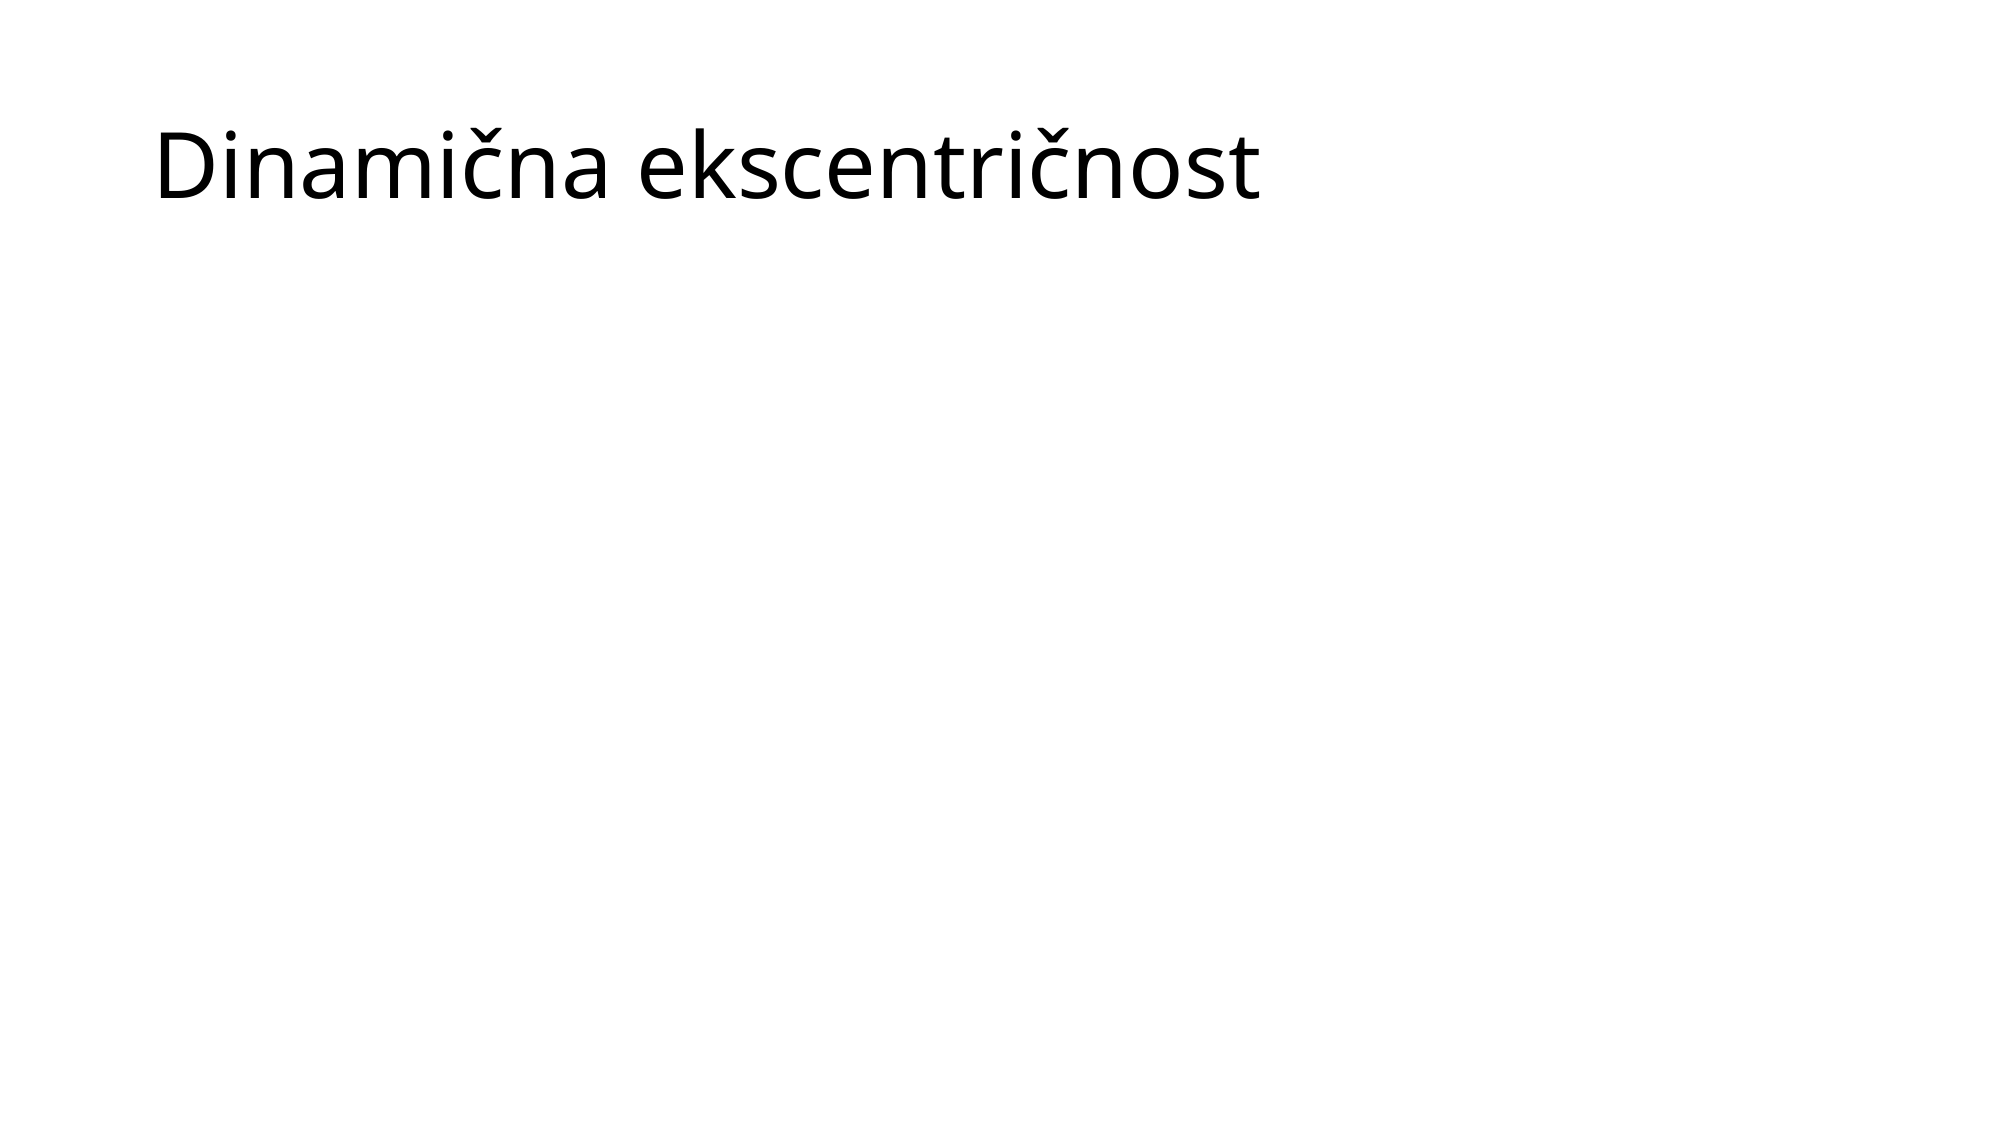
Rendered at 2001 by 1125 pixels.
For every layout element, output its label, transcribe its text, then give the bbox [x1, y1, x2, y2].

title Dinamična ekscentričnost [137, 59, 1863, 278]
